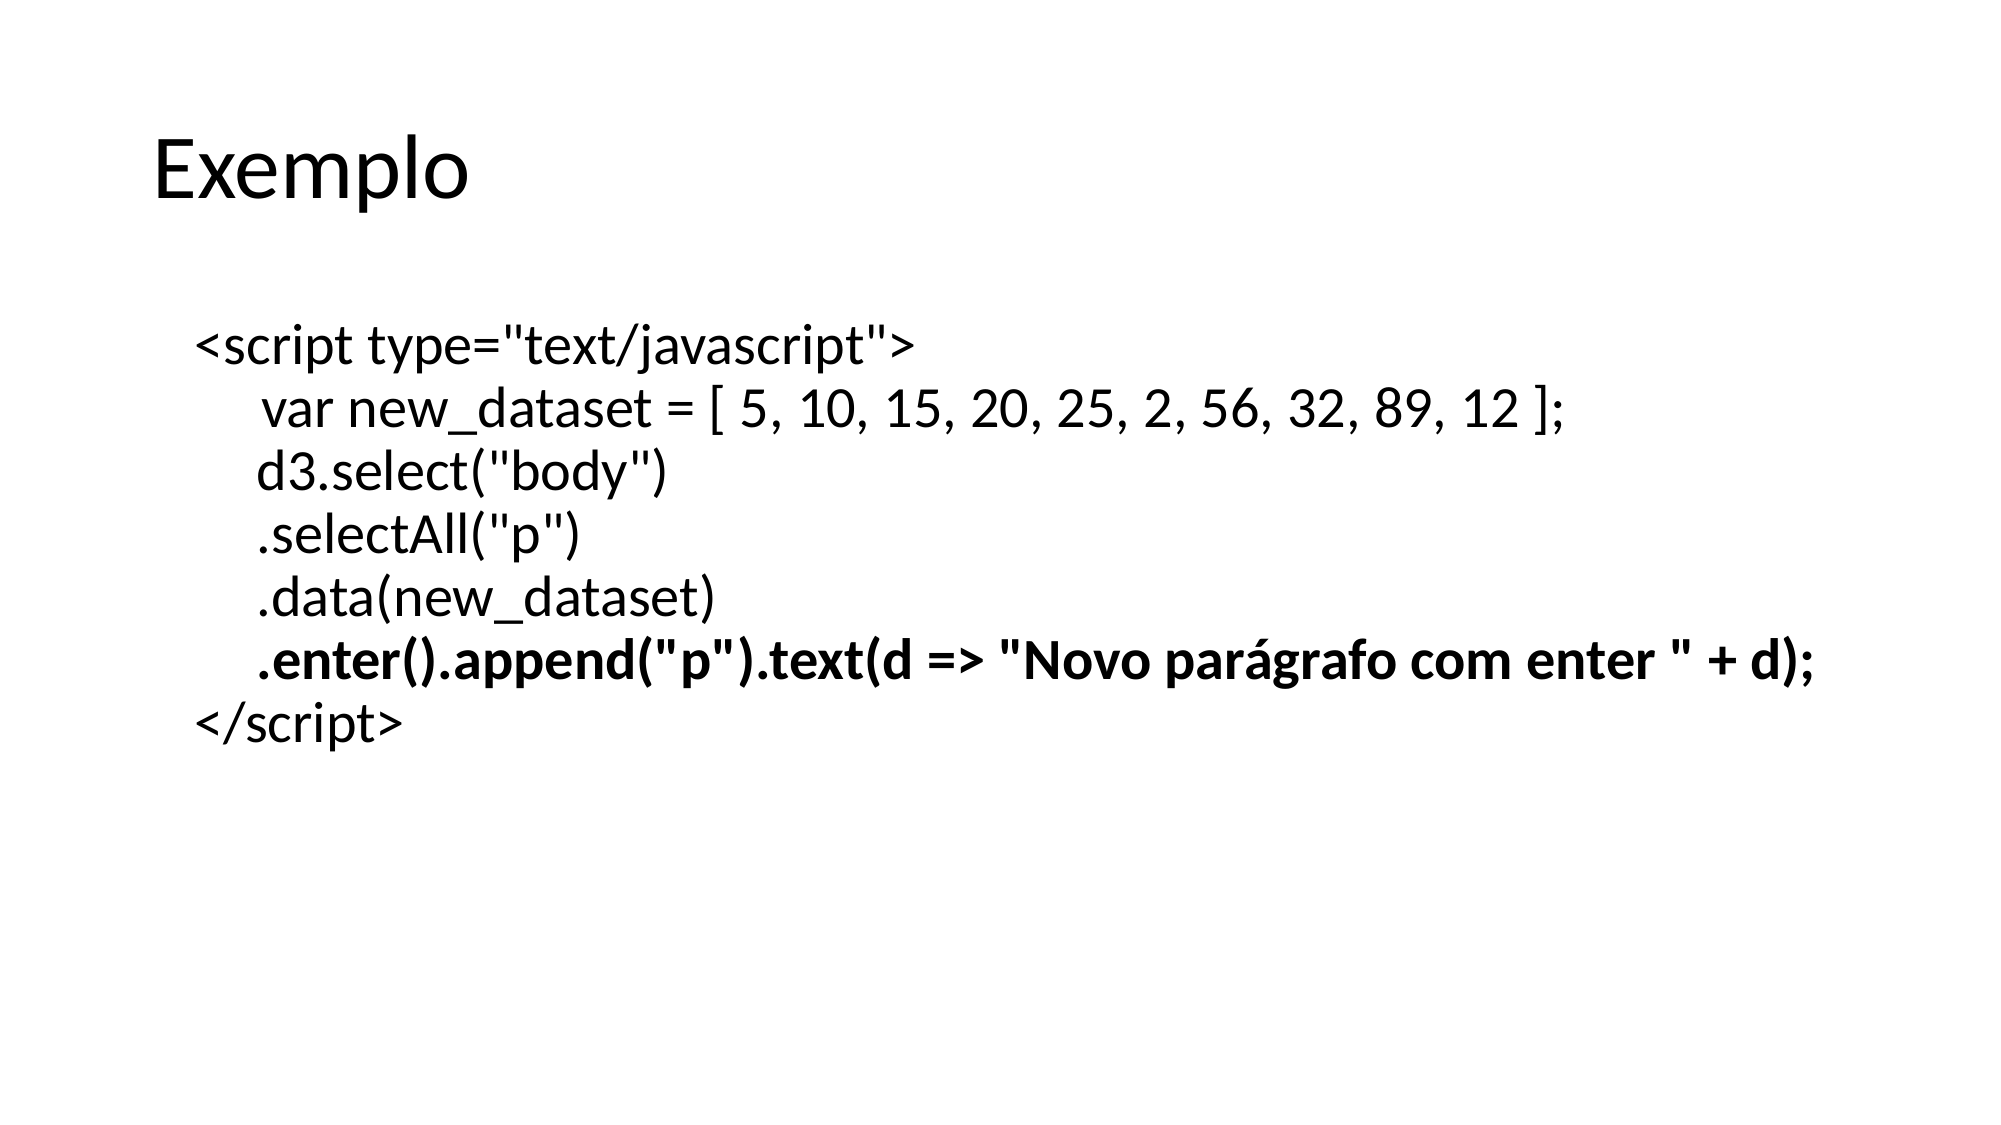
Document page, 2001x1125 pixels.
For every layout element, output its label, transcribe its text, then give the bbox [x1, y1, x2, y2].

title Exemplo [137, 59, 1863, 278]
list <script type="text/javascript"> var new_dataset = [ 5, 10, 15, 20, 25, 2, 56, 32, 89, 12 ]; d3.select("body") .selectAll("p") .data(new_dataset) .enter().append("p").text(d => "Novo parágrafo com enter " + d); </script> [137, 299, 1863, 1014]
